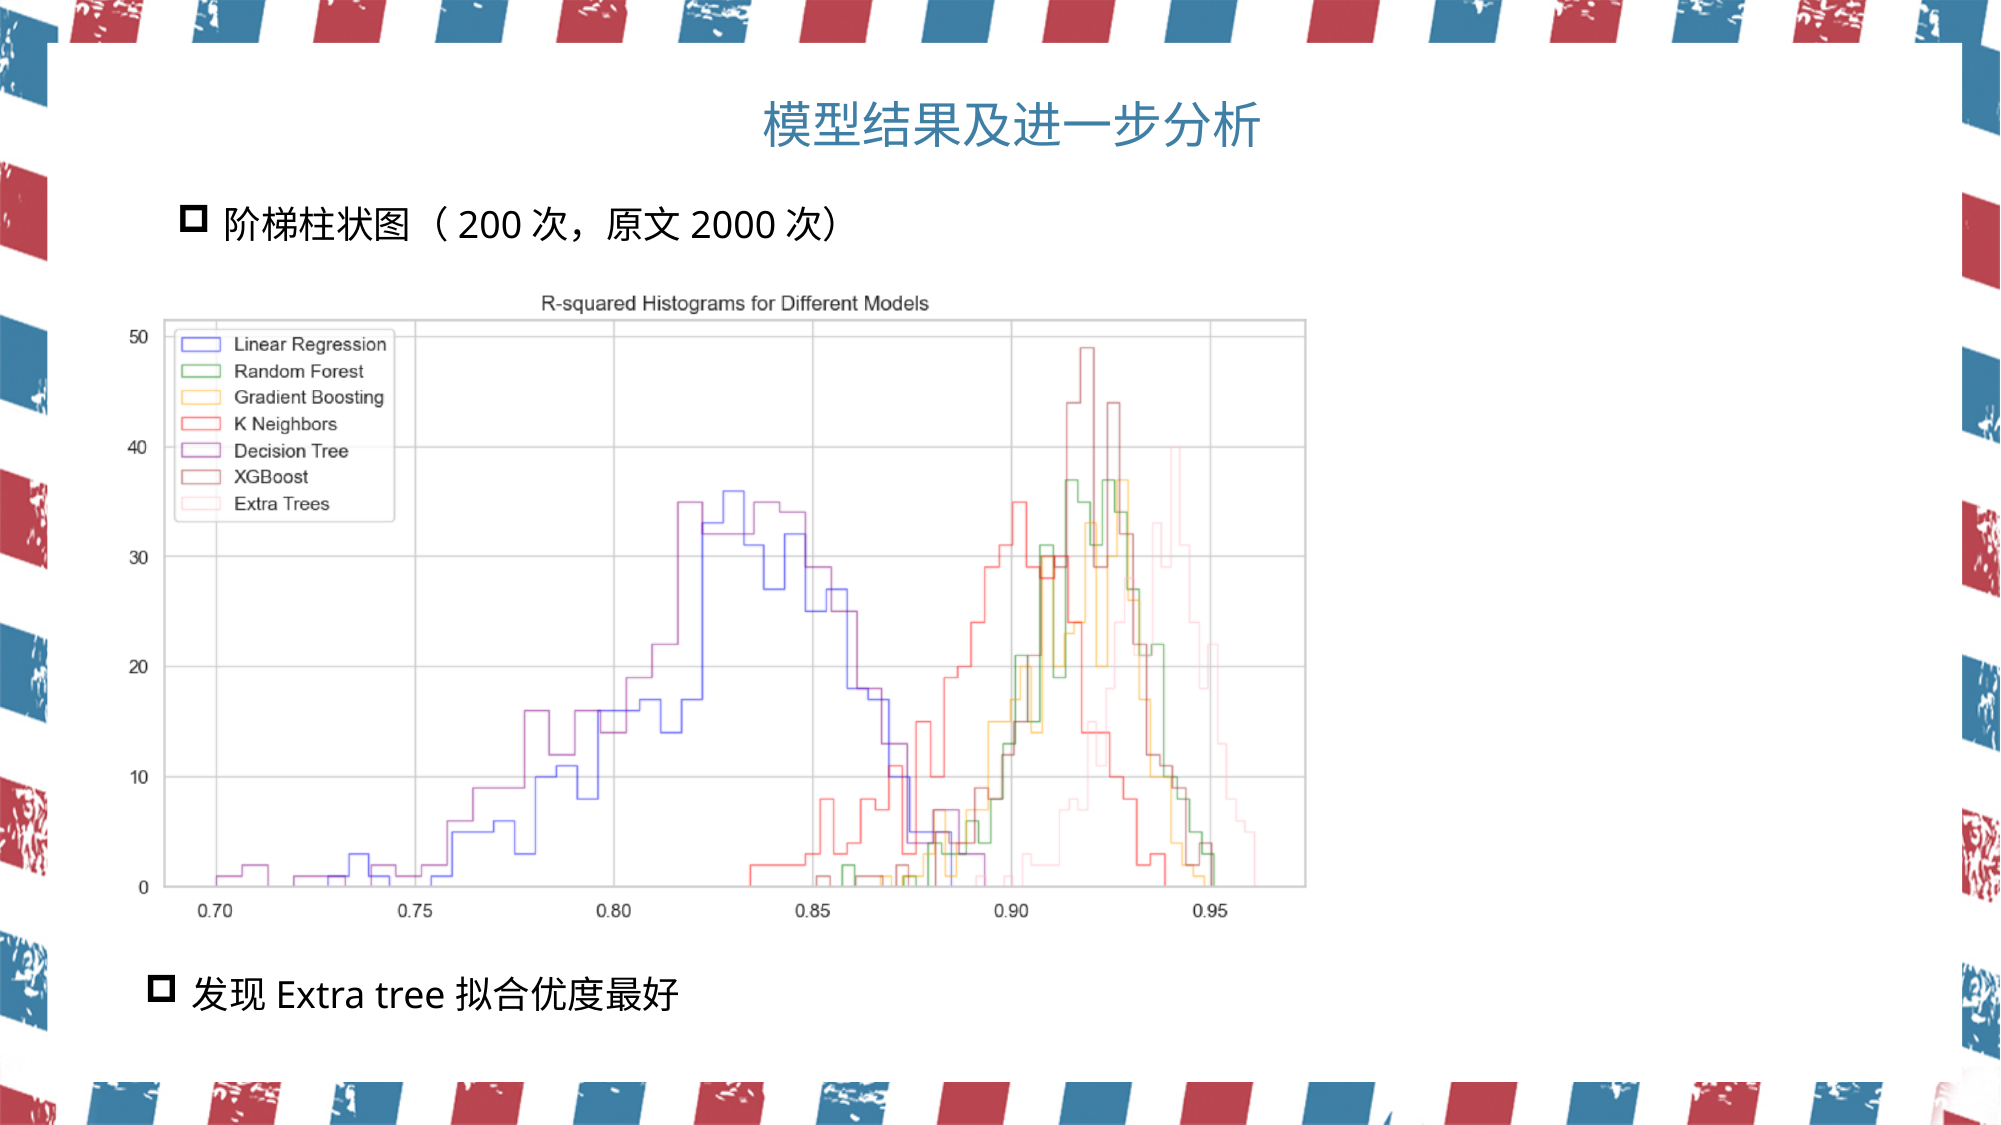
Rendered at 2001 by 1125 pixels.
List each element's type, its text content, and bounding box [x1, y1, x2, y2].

text_box 阶梯柱状图（200次，原文2000次） [162, 193, 922, 254]
picture [0, 0, 2000, 1125]
text_box 模型结果及进一步分析 [59, 78, 1967, 170]
text_box 发现Extra tree拟合优度最好 [130, 964, 890, 1024]
